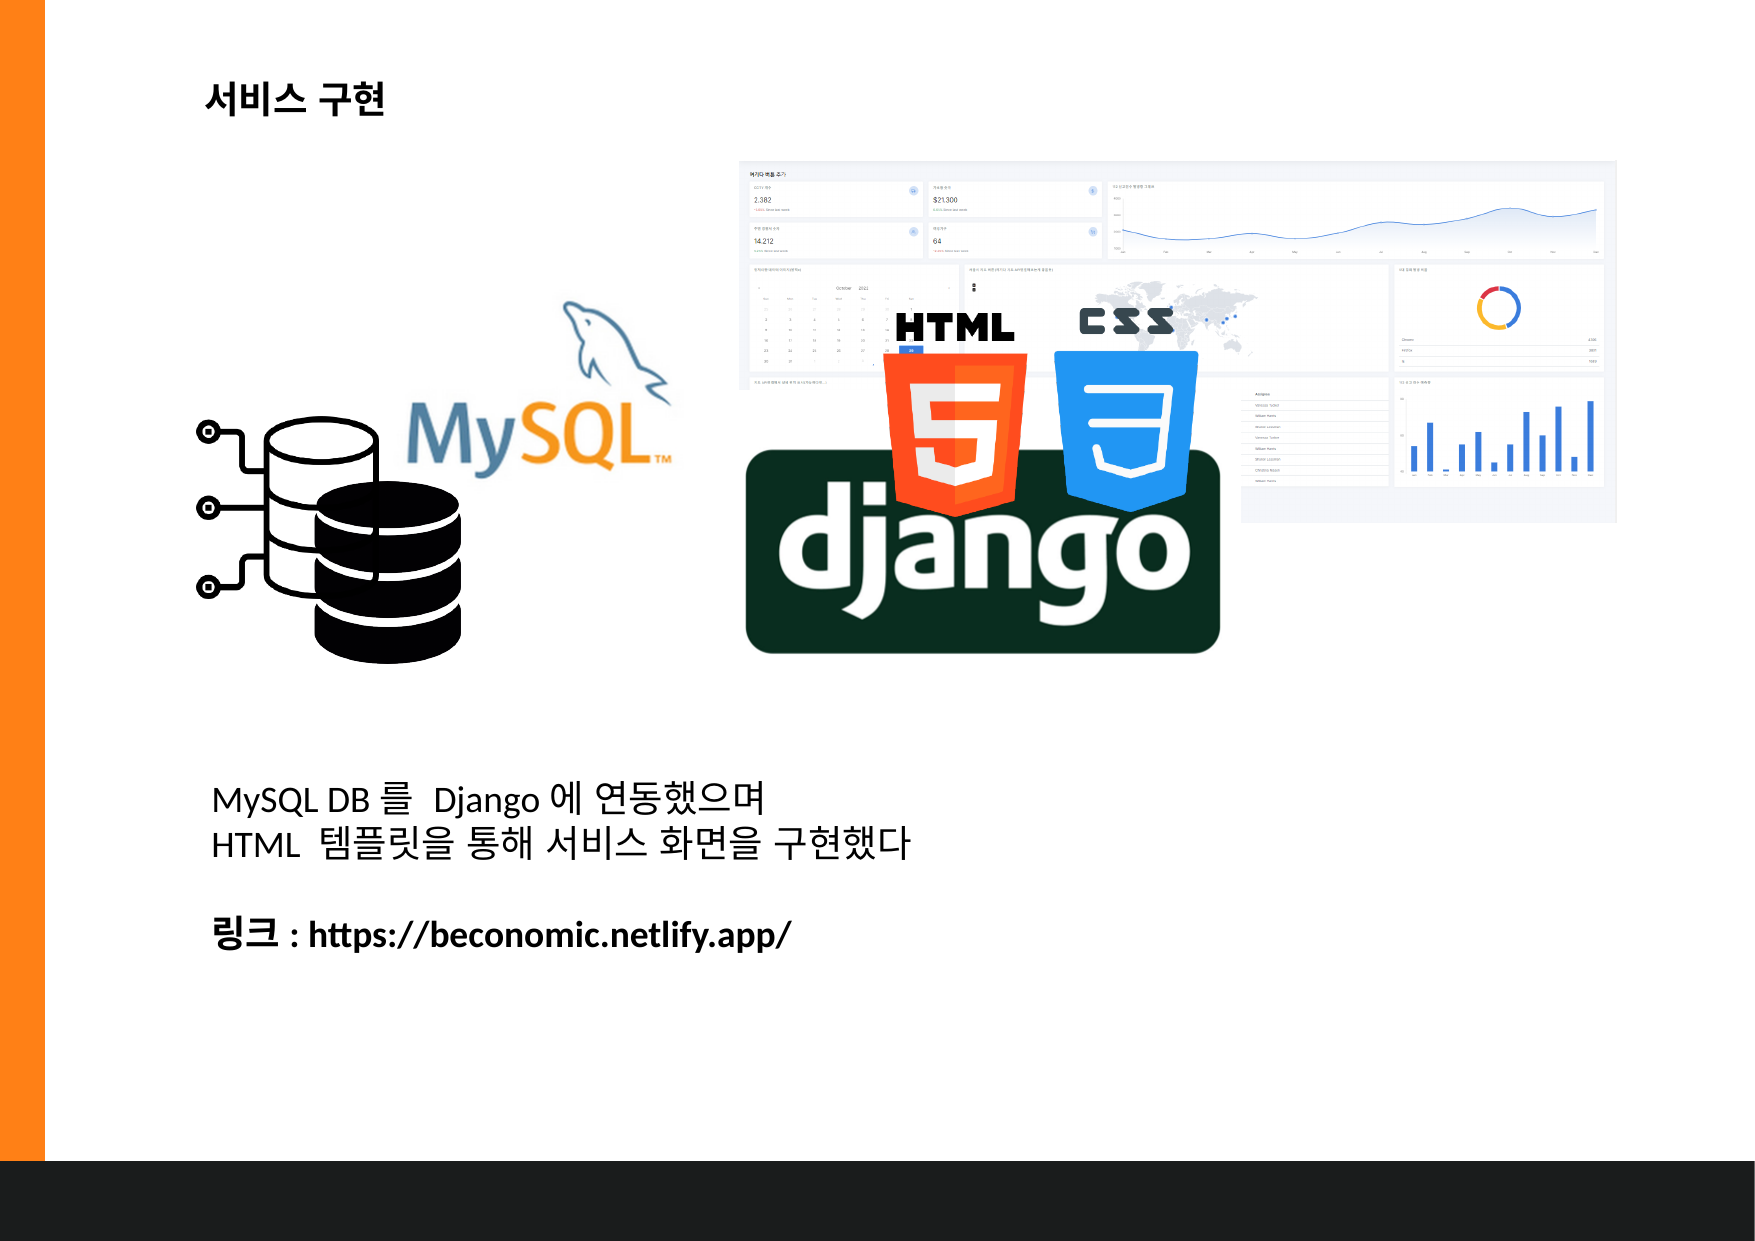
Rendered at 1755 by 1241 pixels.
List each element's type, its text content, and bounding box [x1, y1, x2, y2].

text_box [0, 1161, 1755, 1241]
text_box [196, 220, 713, 664]
text_box 서비스 구현 [189, 68, 403, 129]
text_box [0, 0, 45, 1160]
picture [738, 160, 1617, 523]
text_box MySQL DB를 Django에 연동했으며 HTML 템플릿을 통해 서비스 화면을 구현했다 링크: https://beconomic.netlify.app/ [196, 767, 1078, 963]
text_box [725, 308, 1241, 713]
